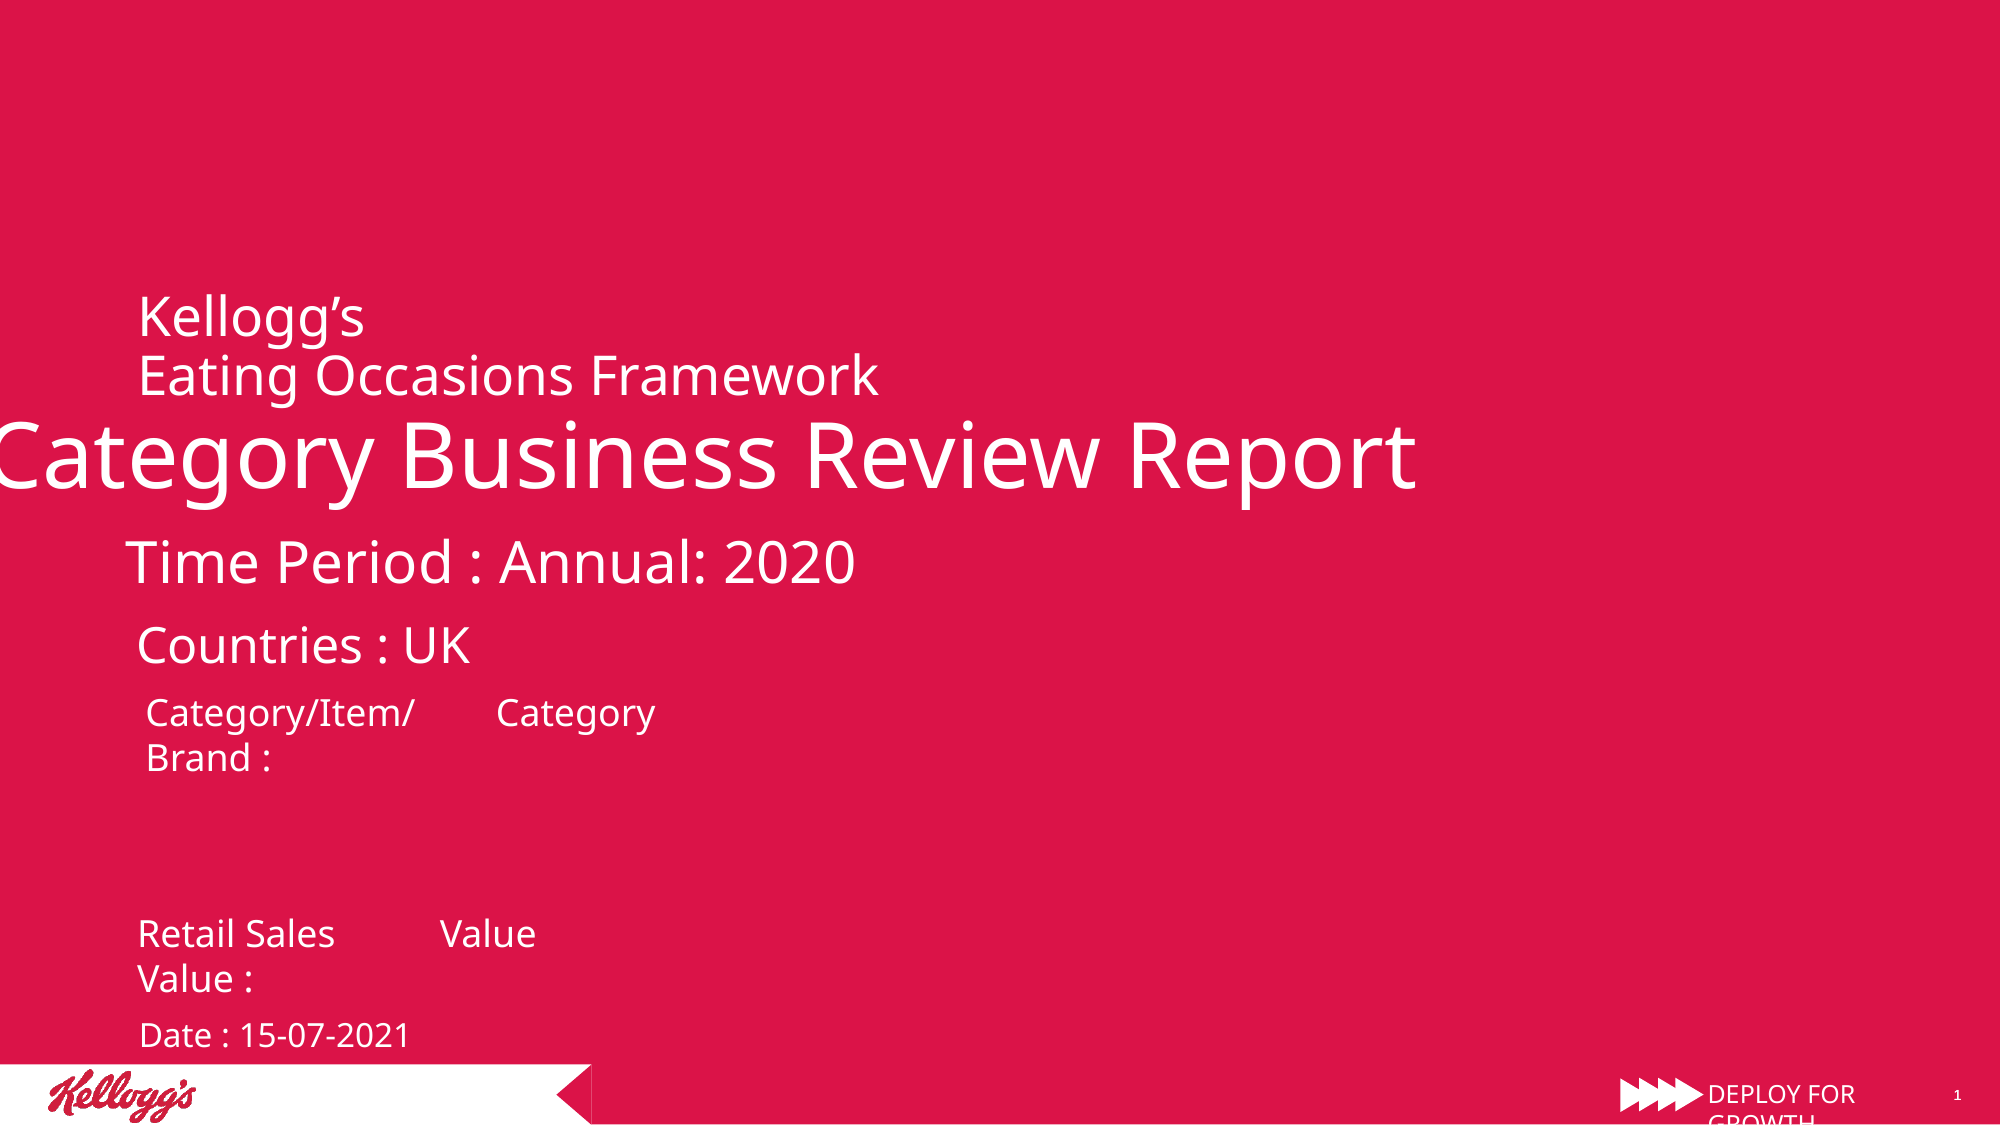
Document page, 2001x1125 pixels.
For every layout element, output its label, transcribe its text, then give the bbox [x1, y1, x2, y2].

picture [48, 1069, 196, 1123]
text_box Value [425, 903, 1994, 975]
text_box Countries : UK [121, 606, 486, 682]
text_box Category [487, 681, 1994, 747]
text_box Time Period : Annual: 2020 [111, 518, 872, 603]
slide_number 1 [1921, 1071, 1994, 1117]
text_box Retail Sales Value : [122, 903, 437, 1008]
text_box Category/Item/Brand : [130, 681, 487, 787]
text_box Category Business Review Report [0, 389, 1434, 514]
title Kellogg’s Eating Occasions Framework [122, 279, 1623, 415]
text_box Date : 15-07-2021 [123, 1006, 428, 1062]
